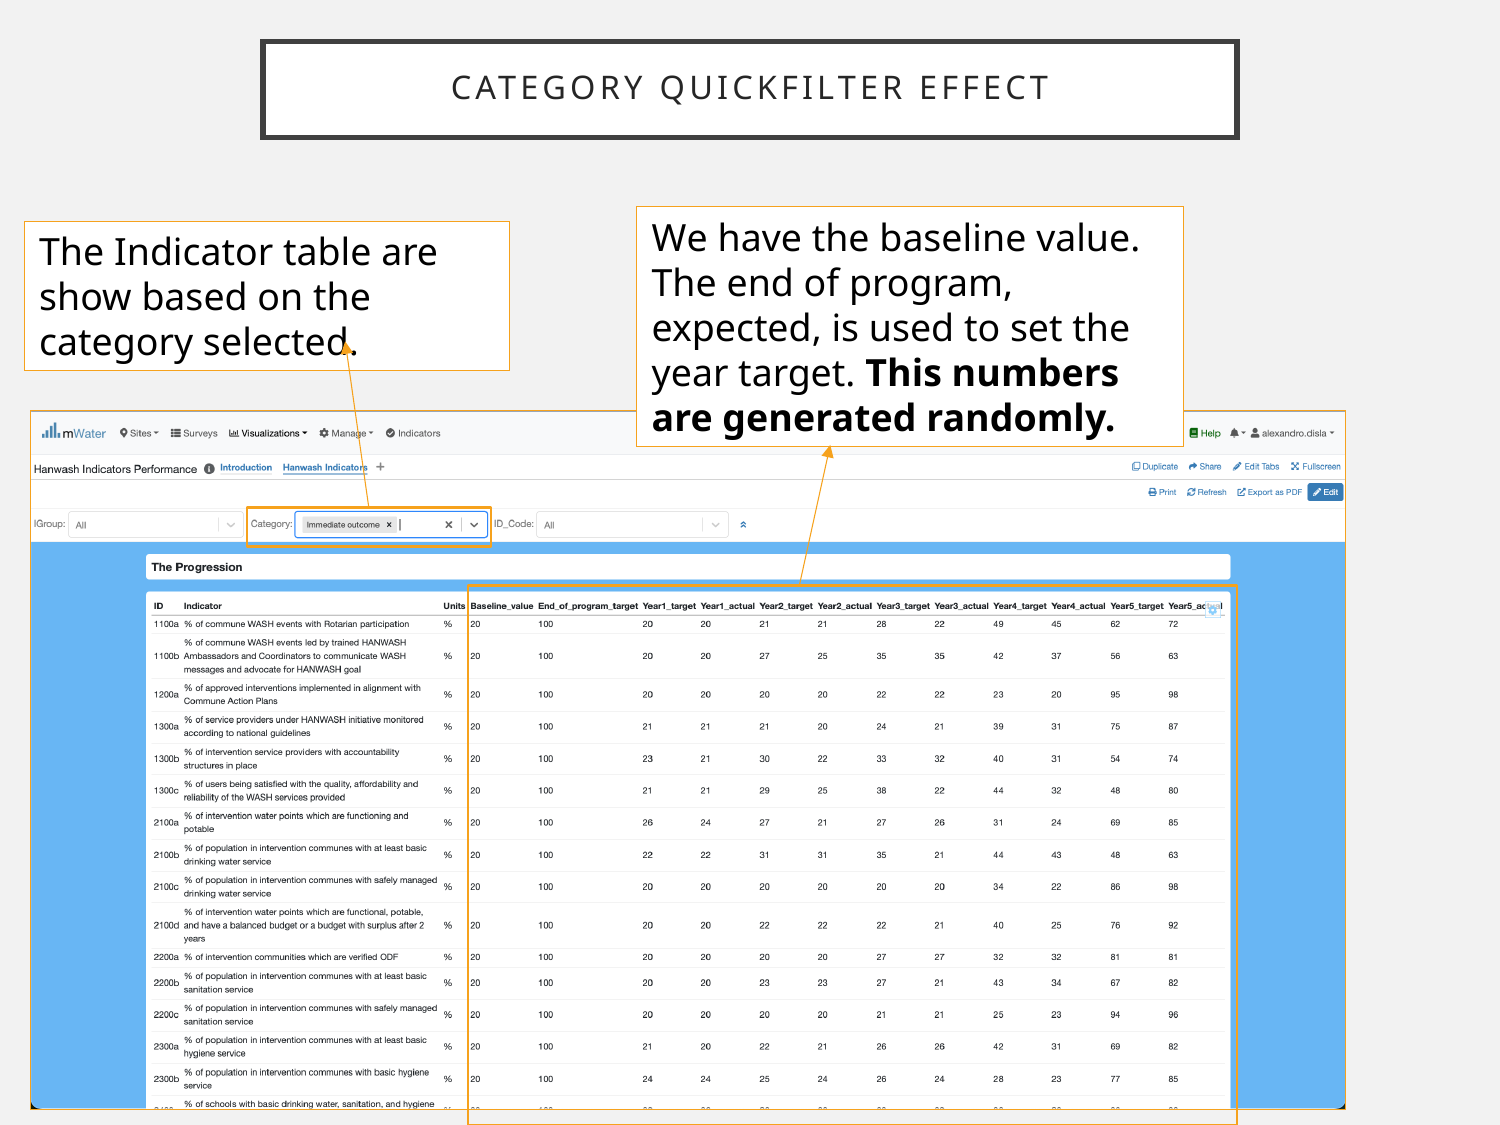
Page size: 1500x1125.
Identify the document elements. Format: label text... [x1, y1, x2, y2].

text_box We have the baseline value. The end of program, expected, is used to set the year target. This numbers are generated randomly. [636, 206, 1184, 410]
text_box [799, 444, 831, 586]
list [30, 410, 1346, 1110]
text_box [345, 341, 369, 508]
text_box [467, 1110, 1238, 1125]
title Category quickfilter effect [260, 39, 1240, 140]
text_box The Indicator table are show based on the category selected. [24, 221, 510, 371]
